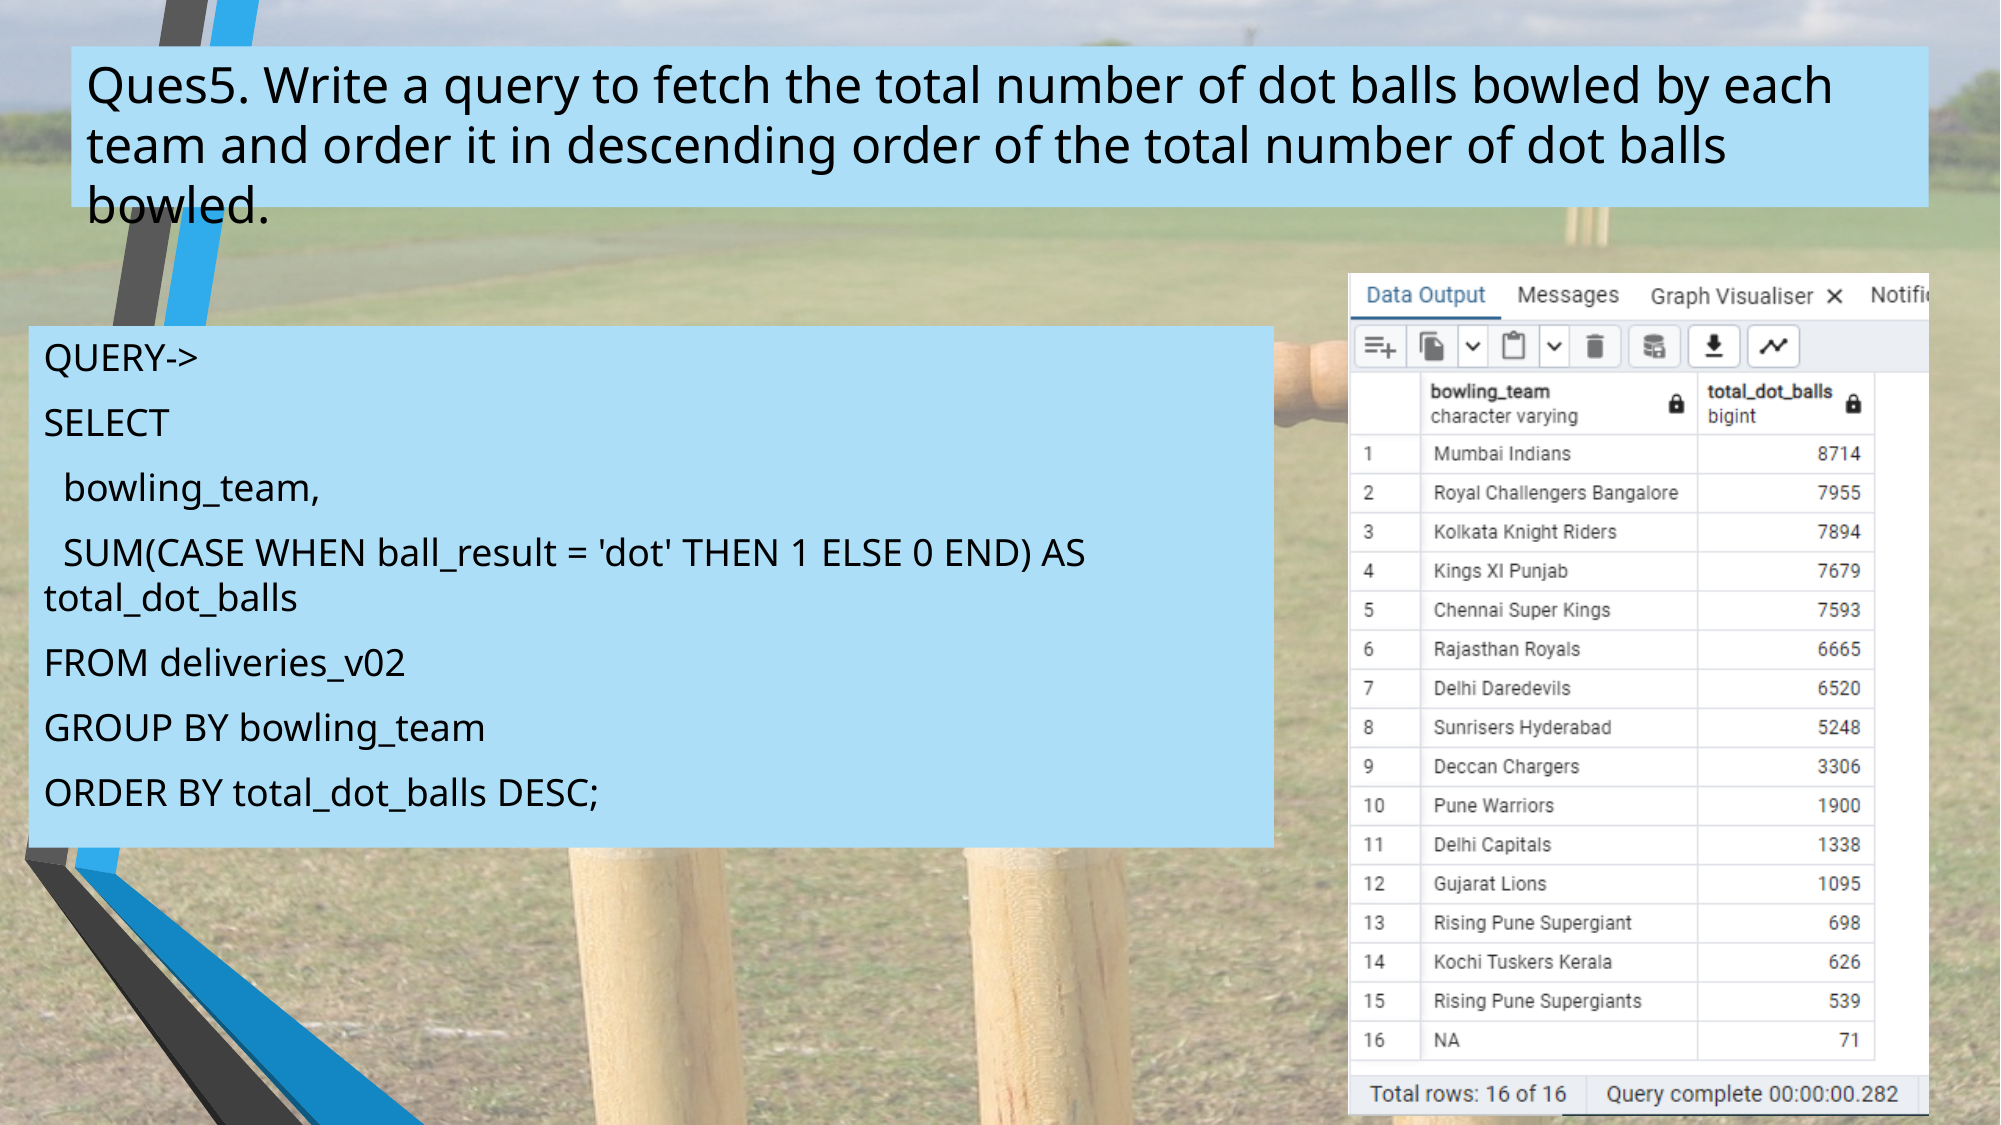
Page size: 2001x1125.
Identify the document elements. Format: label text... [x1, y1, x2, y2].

list QUERY-> SELECT bowling_team, SUM(CASE WHEN ball_result = 'dot' THEN 1 ELSE 0 END) AS total_dot_balls FROM deliveries_v02 GROUP BY bowling_team ORDER BY total_dot_balls DESC; [28, 326, 1274, 848]
title Ques5. Write a query to fetch the total number of dot balls bowled by each team and order it in descending order of the total number of dot balls bowled. [71, 46, 1929, 208]
picture [1348, 273, 1929, 1117]
